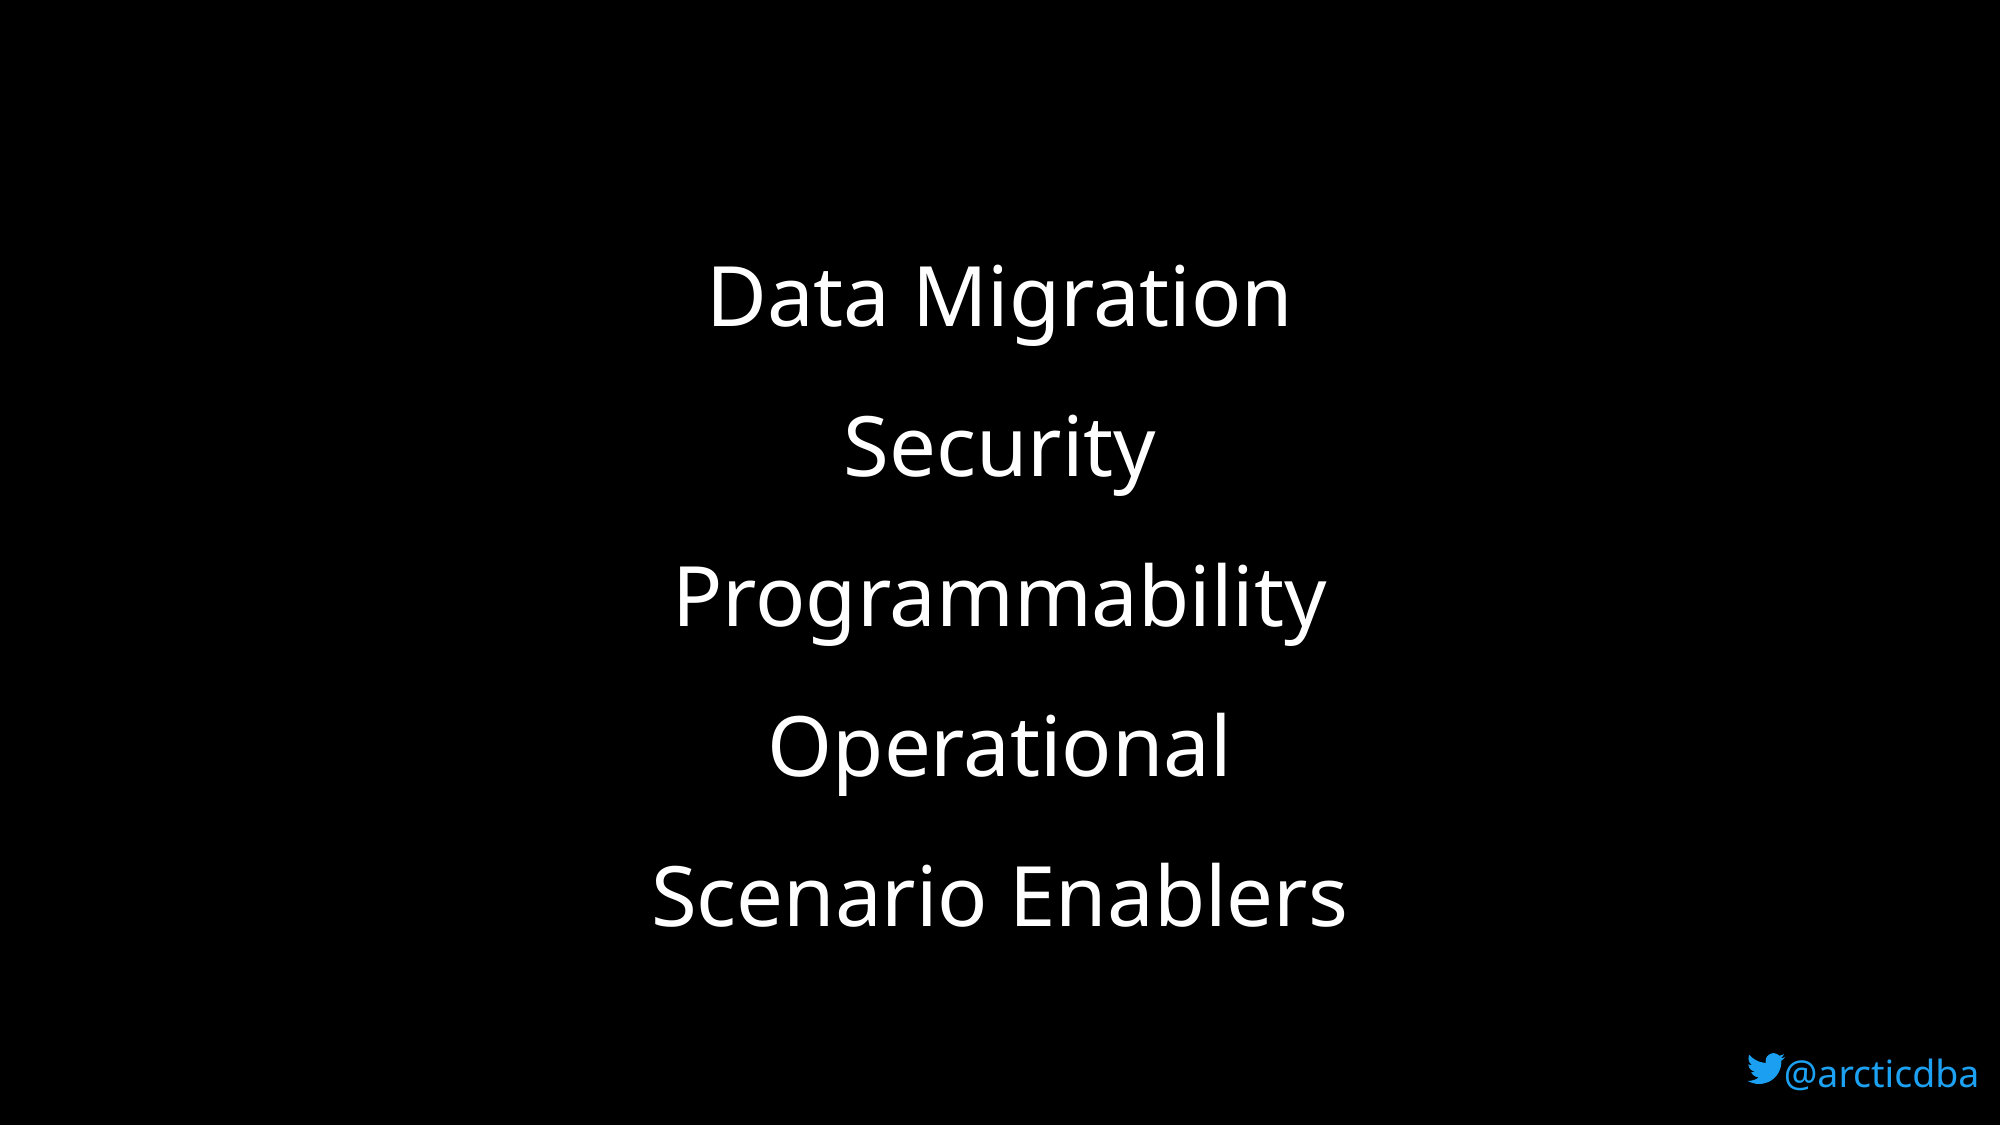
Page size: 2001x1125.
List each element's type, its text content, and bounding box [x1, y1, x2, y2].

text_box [1735, 1038, 1987, 1104]
text_box Data Migration Security Programmability Operational Scenario Enablers [500, 185, 1500, 951]
